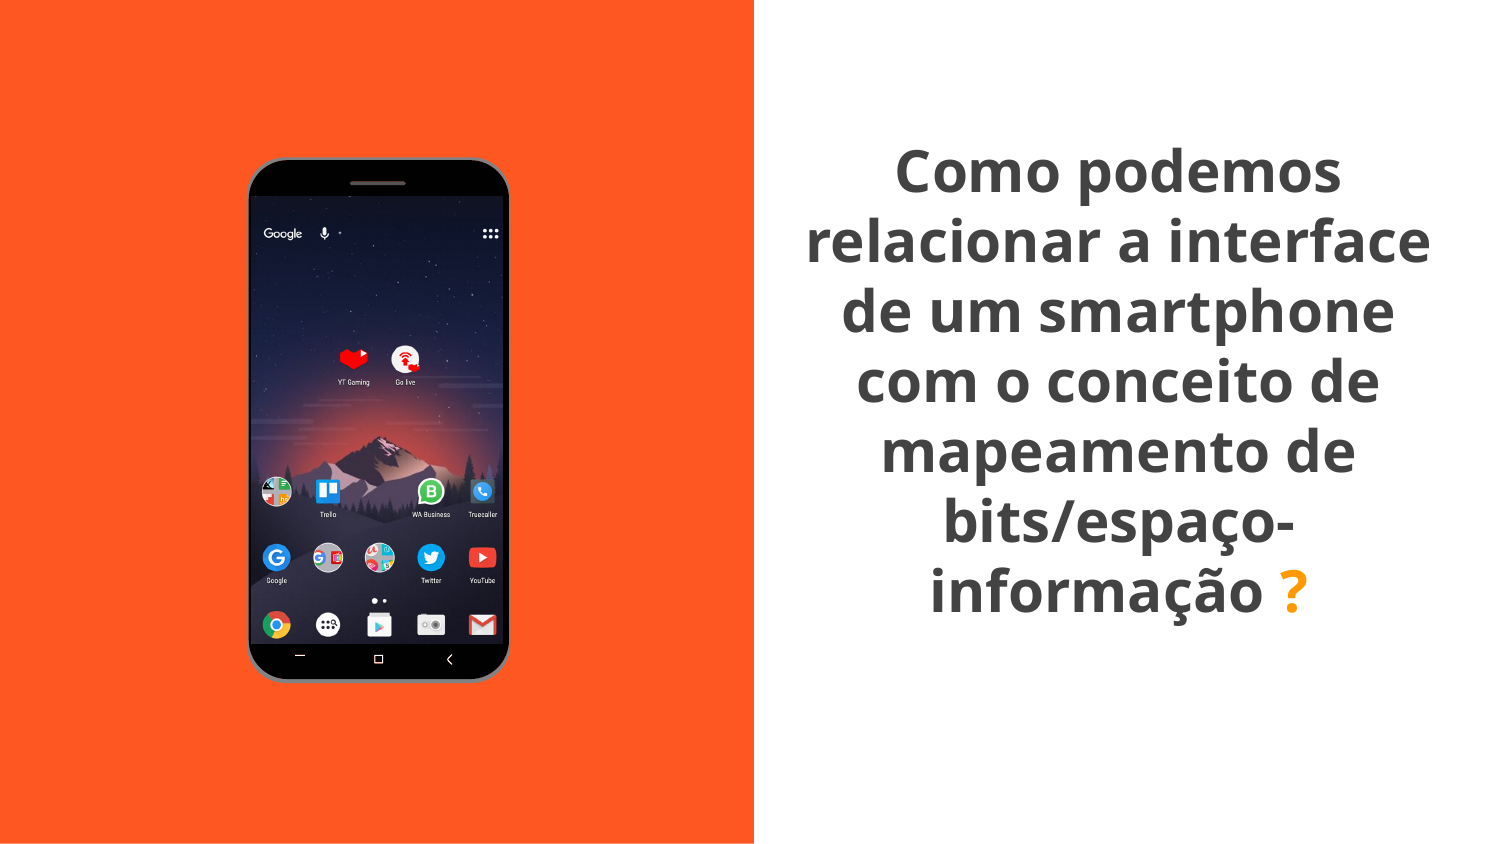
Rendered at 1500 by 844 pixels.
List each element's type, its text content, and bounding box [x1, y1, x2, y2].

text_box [246, 156, 511, 684]
title Como podemos relacionar a interface de um smartphone com o conceito de mapeamento de bits/espaço-informação ? [782, 119, 1456, 286]
picture [239, 196, 504, 644]
